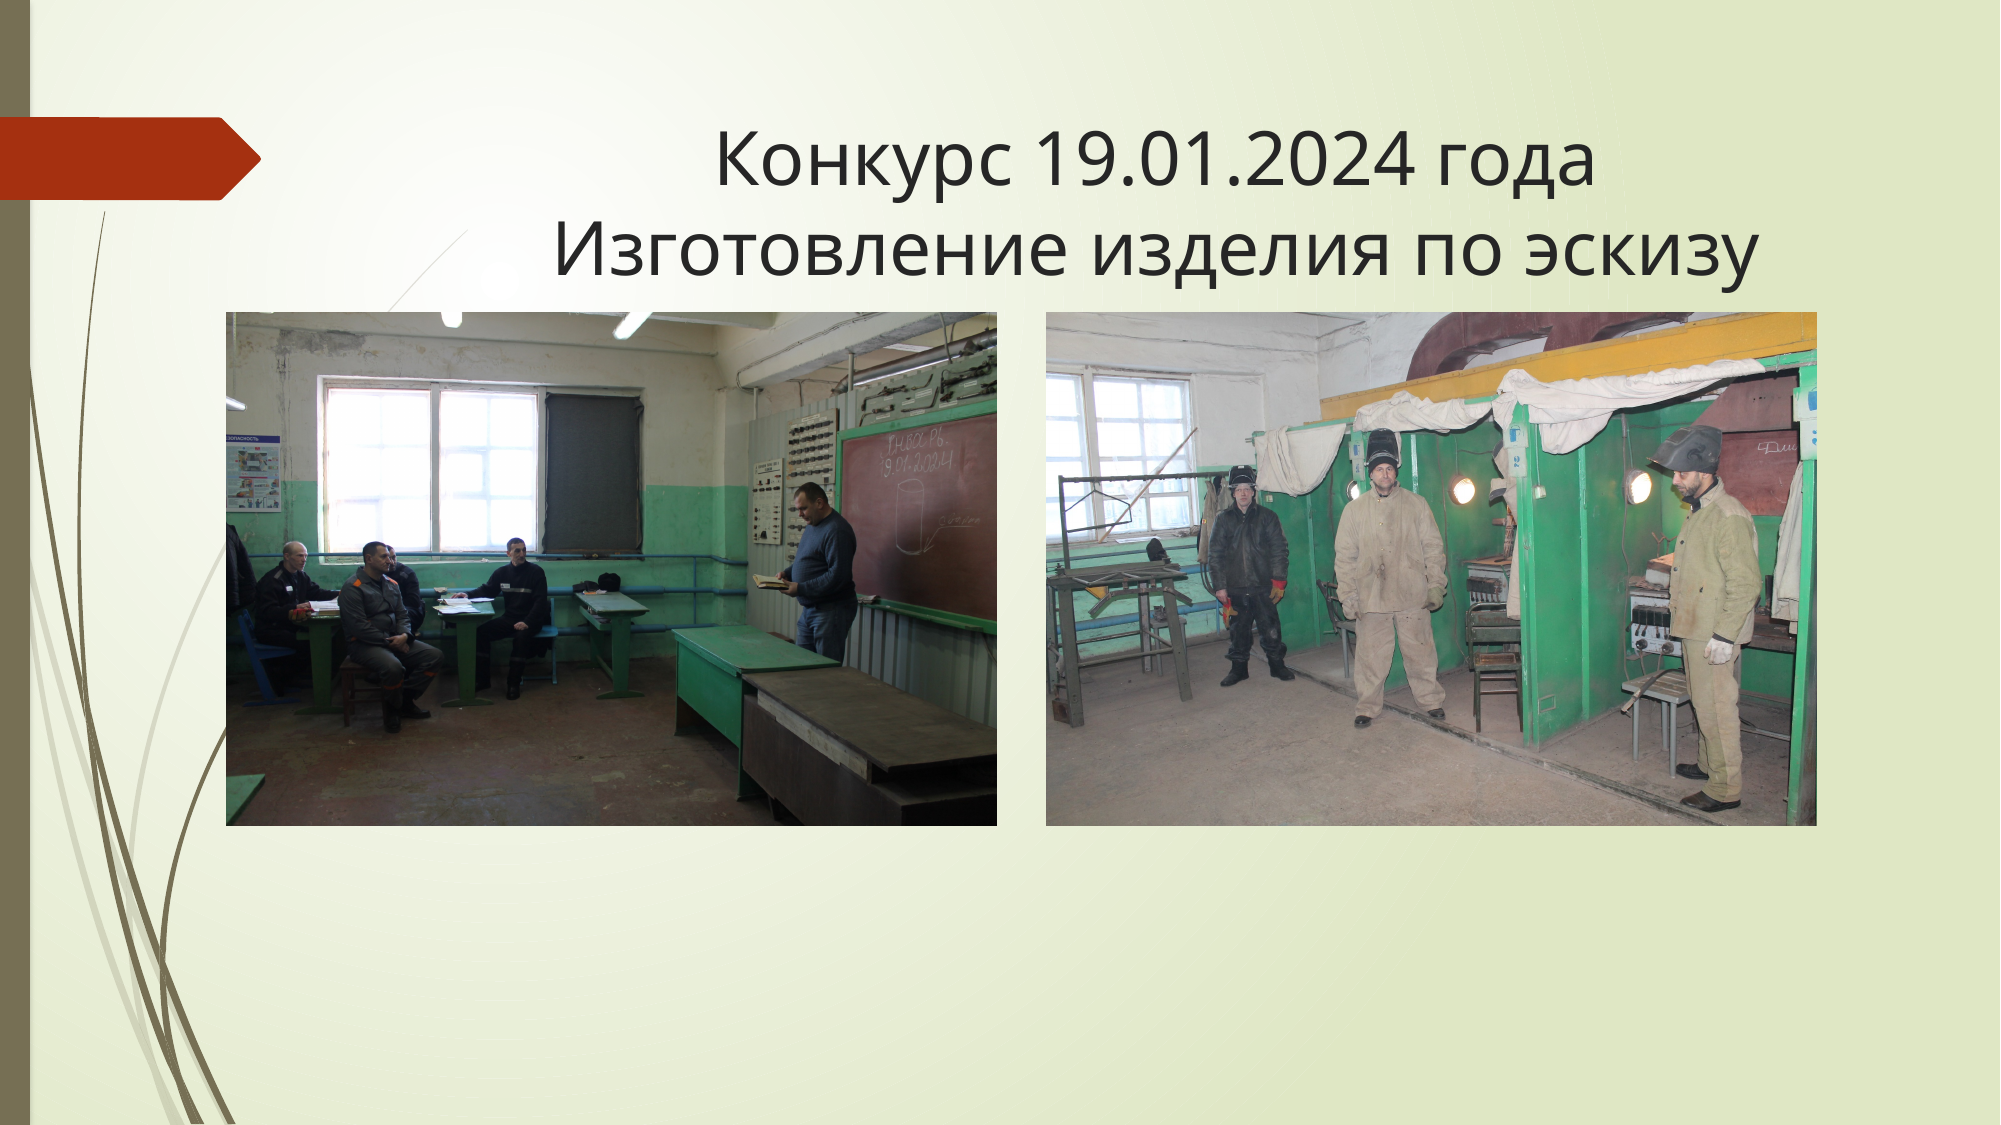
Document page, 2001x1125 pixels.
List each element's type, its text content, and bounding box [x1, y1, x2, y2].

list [1046, 312, 1817, 827]
picture [226, 312, 997, 827]
title Конкурс 19.01.2024 года Изготовление изделия по эскизу [425, 102, 1888, 313]
